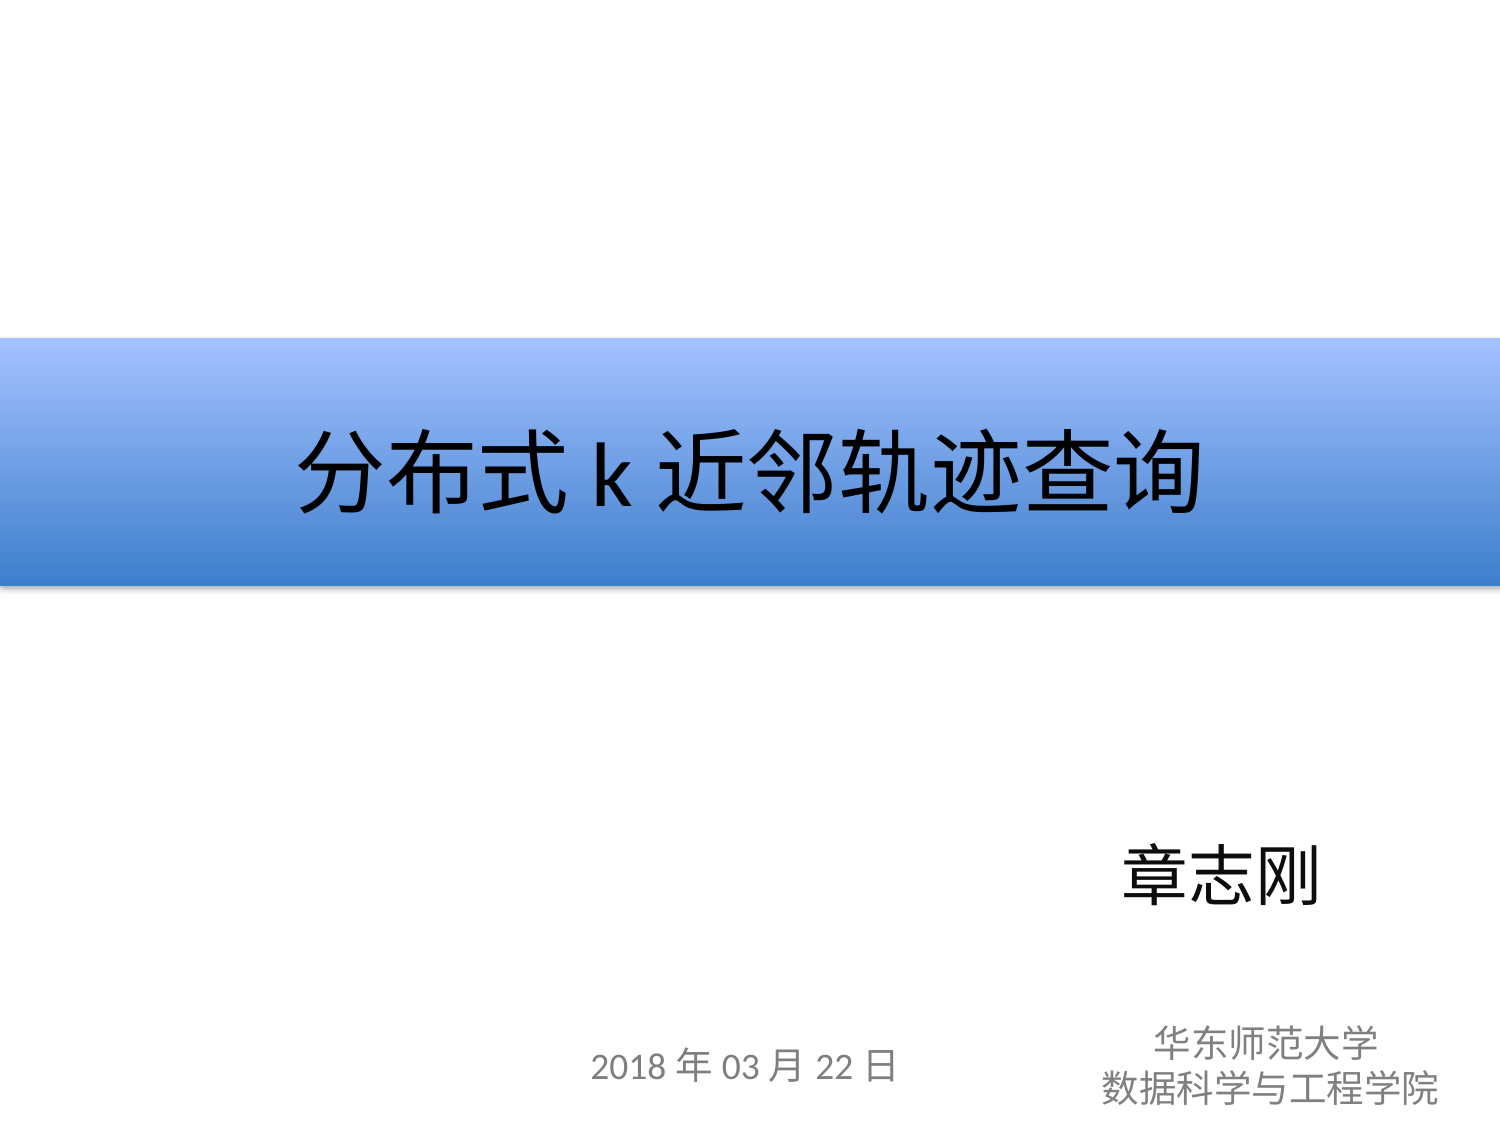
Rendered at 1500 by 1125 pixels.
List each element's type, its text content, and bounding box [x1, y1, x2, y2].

title 分布式k近邻轨迹查询 [112, 349, 1388, 591]
subtitle 章志刚 [974, 834, 1470, 976]
text_box 2018年03月22日 [575, 1034, 915, 1095]
text_box 华东师范大学 数据科学与工程学院 [1044, 1012, 1497, 1117]
